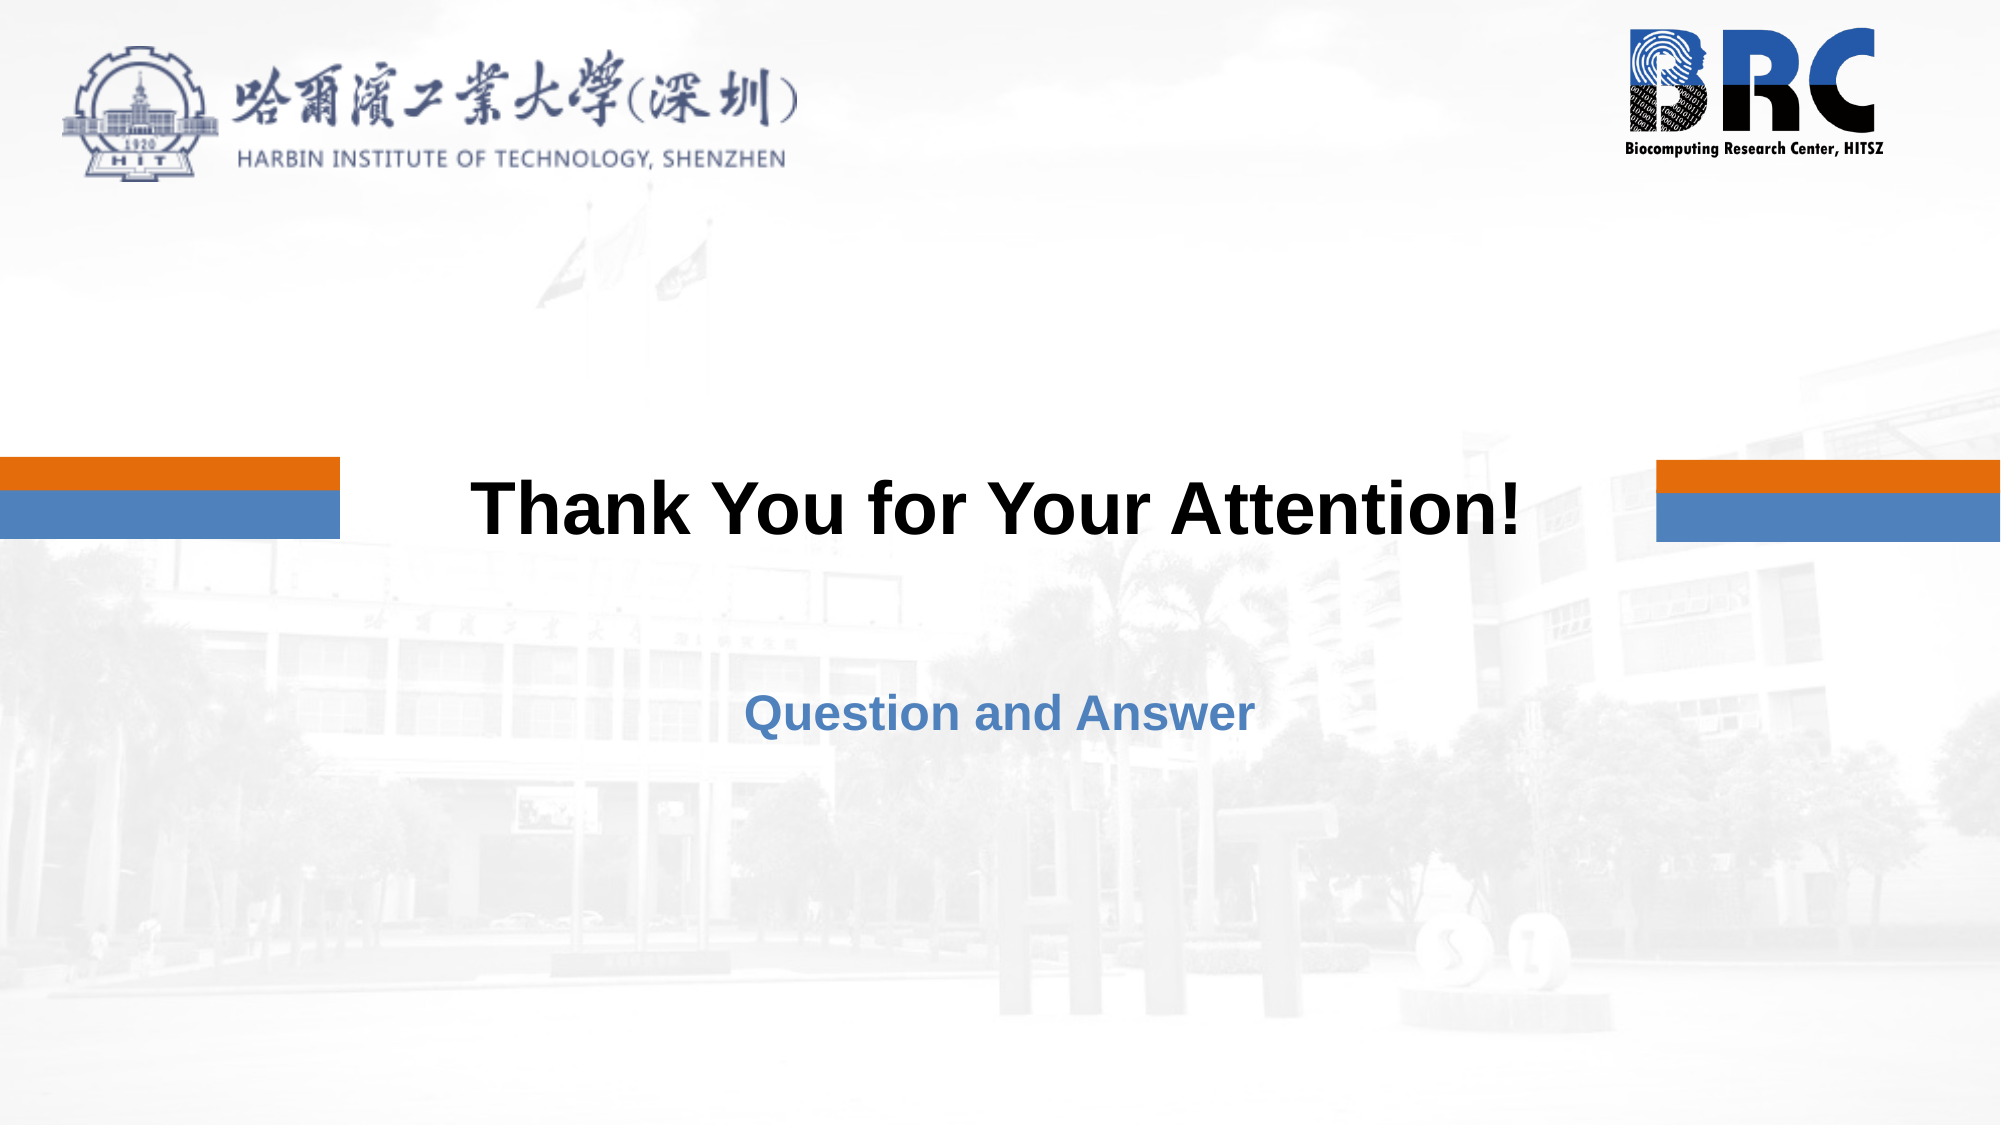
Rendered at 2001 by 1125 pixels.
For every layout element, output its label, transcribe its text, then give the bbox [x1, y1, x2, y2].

subtitle Question and Answer [518, 687, 1482, 758]
picture [1562, 0, 1944, 276]
title Thank You for Your Attention! [97, 446, 1898, 551]
